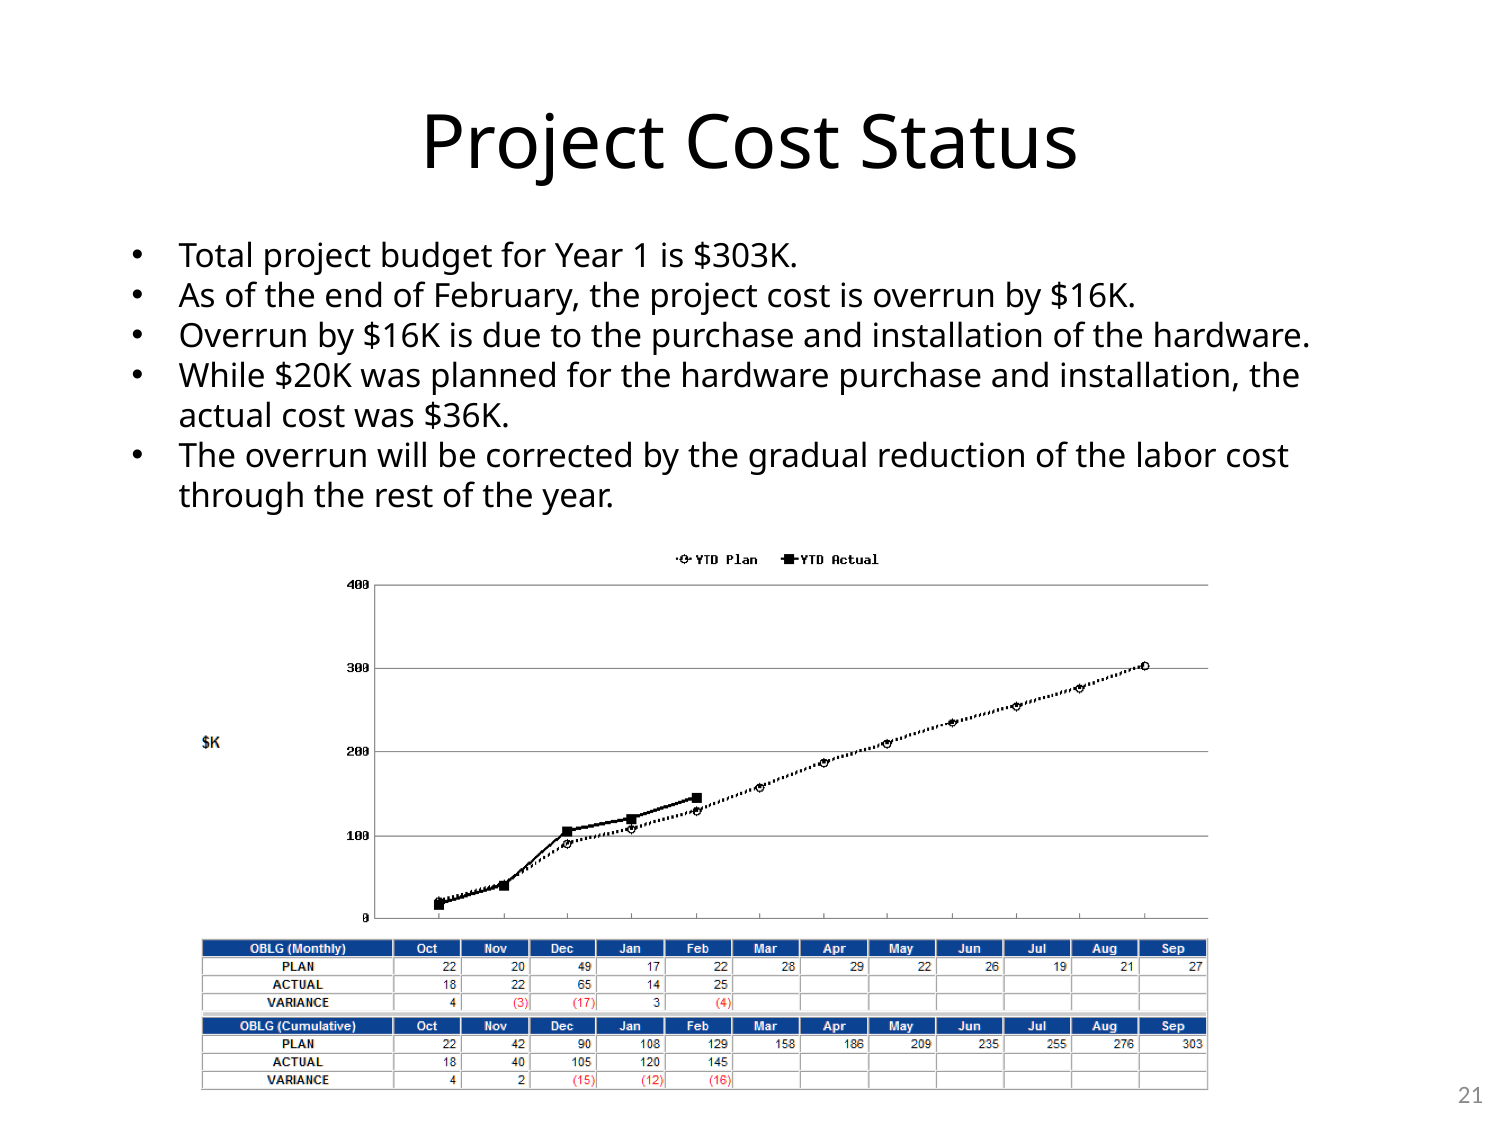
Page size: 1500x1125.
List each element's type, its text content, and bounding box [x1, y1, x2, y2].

slide_number 20 [1148, 1063, 1499, 1124]
title Project Cost Status [75, 45, 1425, 233]
picture [191, 549, 1224, 1101]
text_box Total project budget for Year 1 is $303K. As of the end of February, the project cost is overrun by $16K. Overrun by $16K is due to the purchase and installation of the hardware. While $20K was planned for the hardware purchase and installation, the actual cost was $36K. The overrun will be corrected by the gradual reduction of the labor cost through the rest of the year. [116, 227, 1373, 522]
